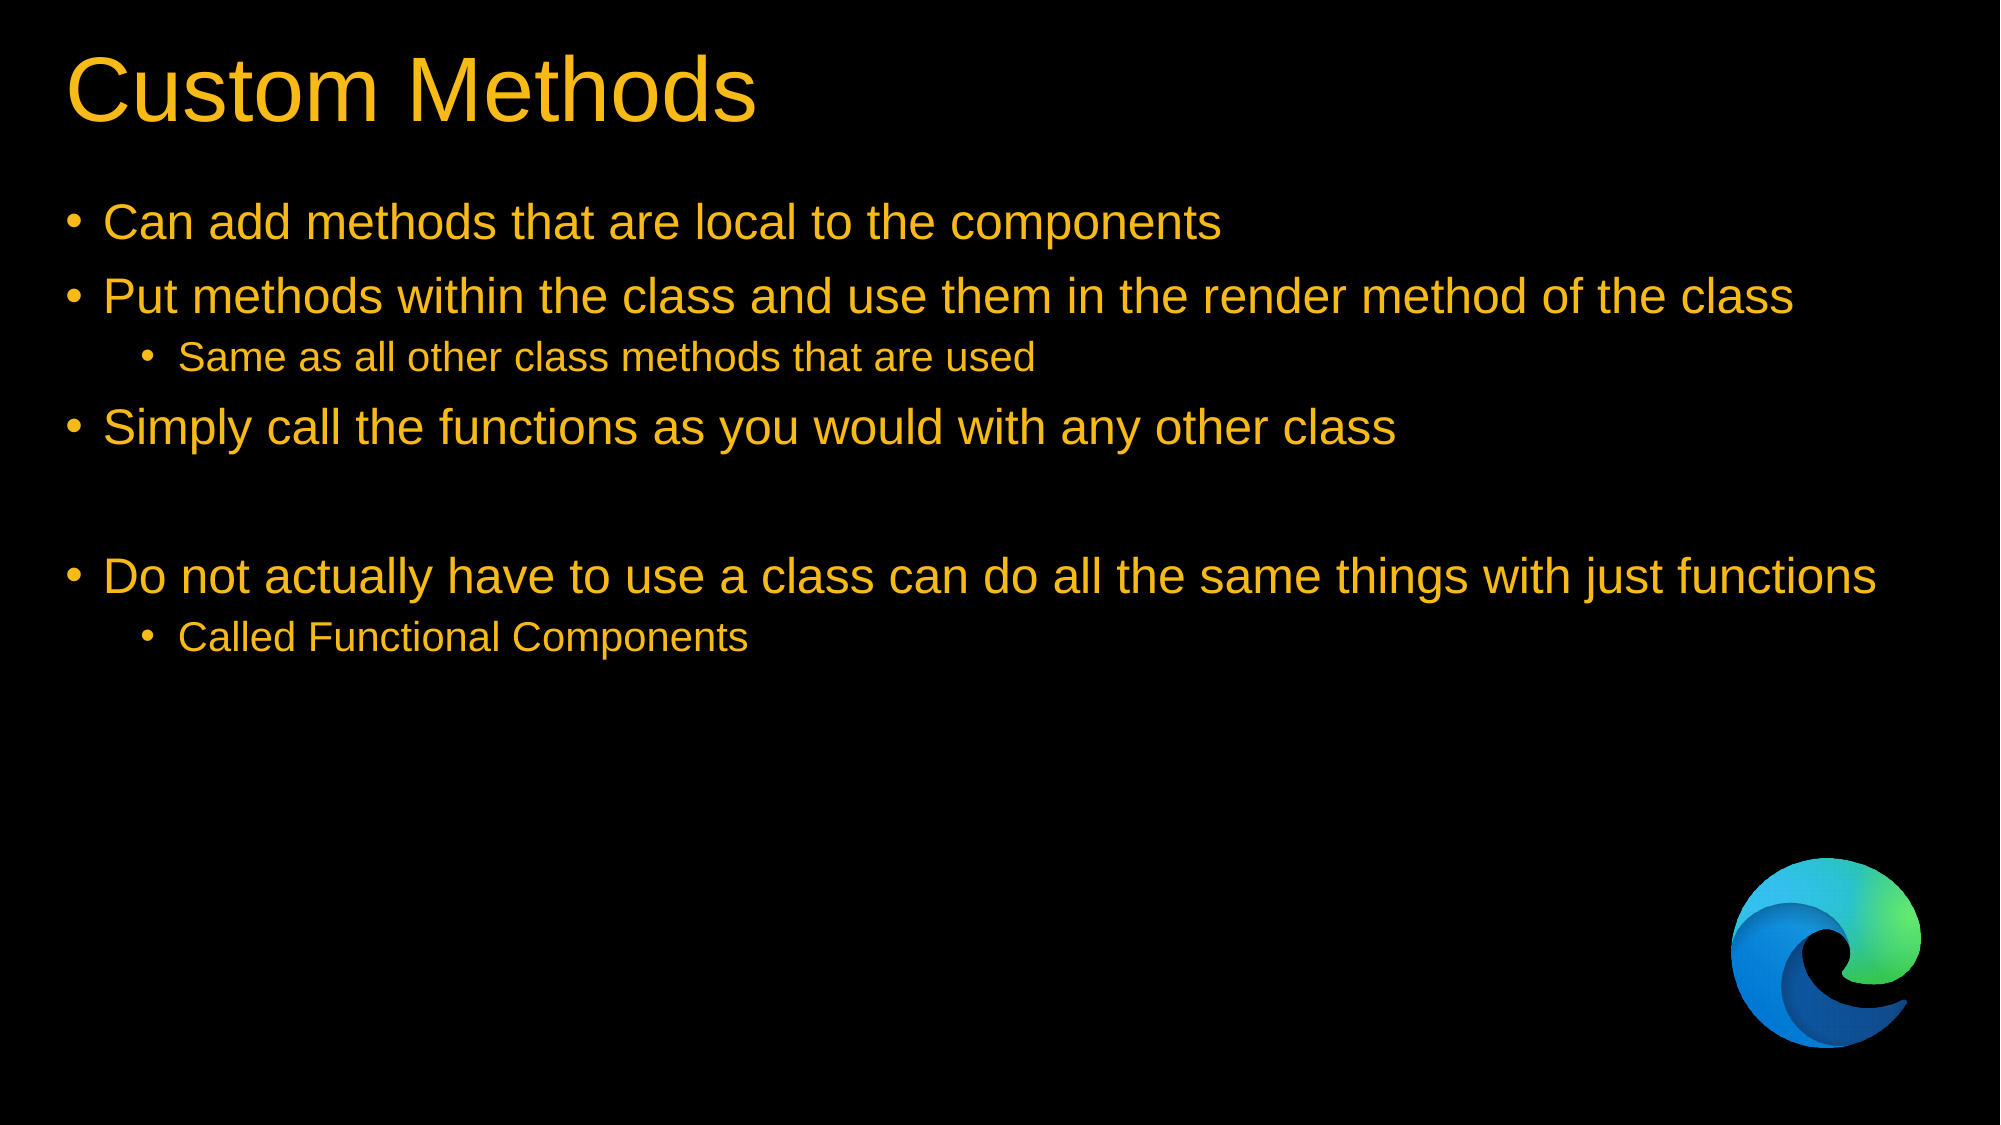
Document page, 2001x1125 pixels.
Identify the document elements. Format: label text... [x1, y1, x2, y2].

list Can add methods that are local to the components Put methods within the class and use them in the render method of the class Same as all other class methods that are used Simply call the functions as you would with any other class Do not actually have to use a class can do all the same things with just functions Called Functional Components [50, 188, 1950, 1067]
title Custom Methods [50, 35, 1950, 149]
